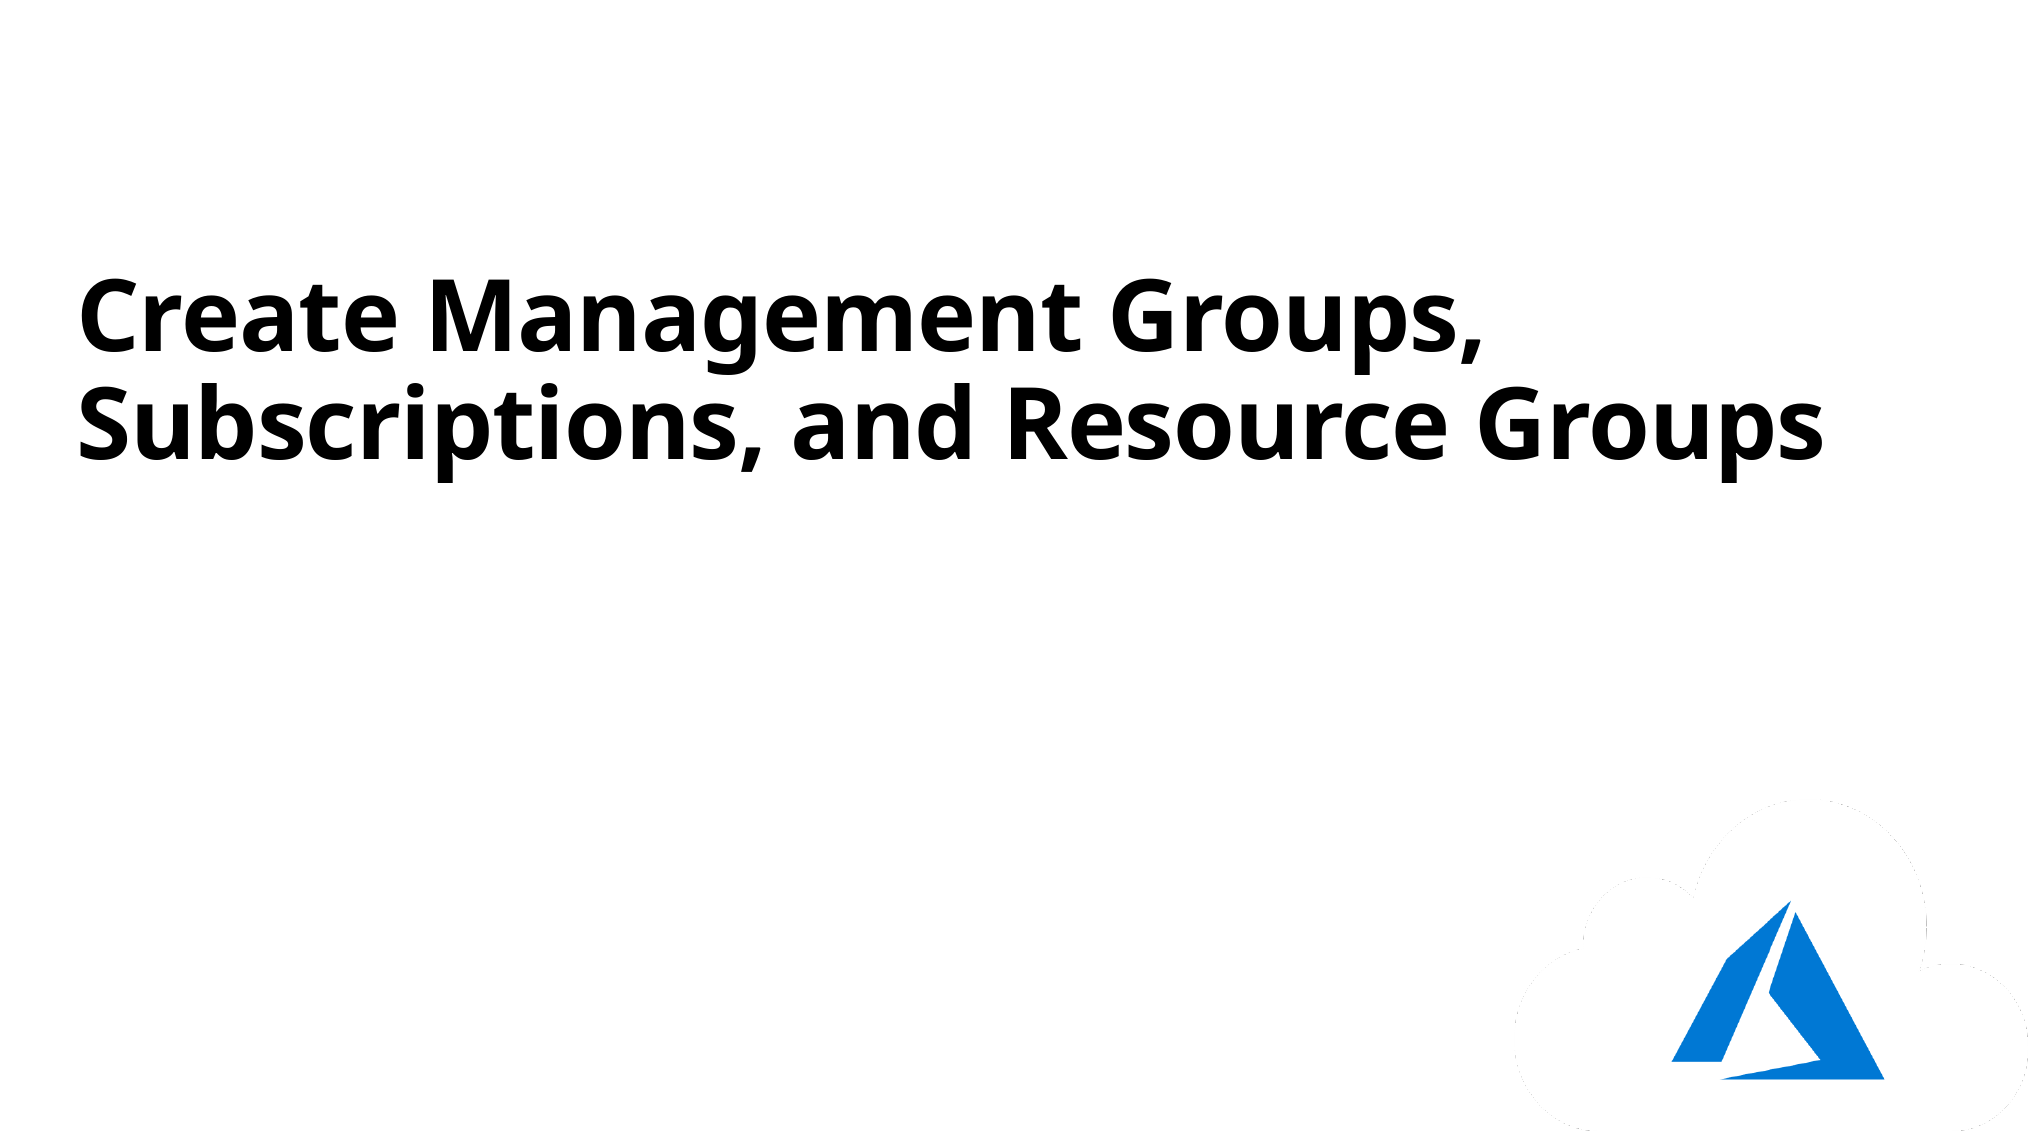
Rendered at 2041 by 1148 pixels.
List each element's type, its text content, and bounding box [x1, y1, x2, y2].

picture [1513, 799, 2028, 1132]
title Create Management Groups, Subscriptions, and Resource Groups [76, 157, 1861, 753]
